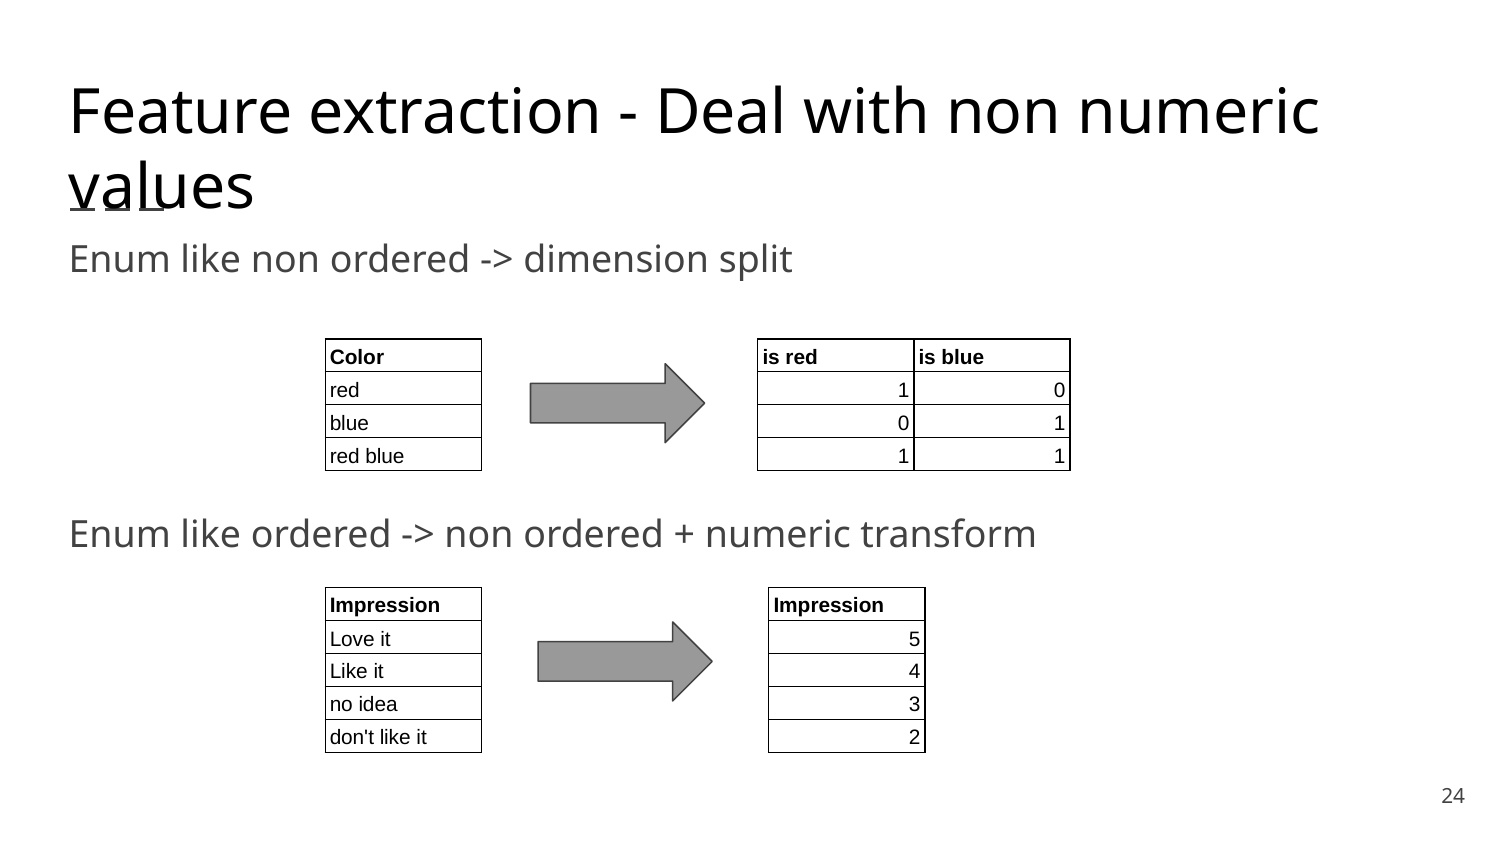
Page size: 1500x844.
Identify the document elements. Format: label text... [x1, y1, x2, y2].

table_cell 4 [769, 654, 924, 686]
table_cell red blue [326, 438, 481, 470]
table_cell blue [326, 405, 481, 437]
table_cell 1 [915, 438, 1069, 470]
title Feature extraction - Deal with non numeric values [53, 55, 1370, 150]
list Enum like non ordered -> dimension split [53, 219, 1149, 363]
table_header is blue [915, 340, 1069, 371]
table_header is red [758, 340, 913, 371]
table_cell 1 [758, 438, 913, 470]
table_cell 1 [758, 372, 913, 404]
table_cell Love it [326, 638, 481, 653]
table_cell don't like it [326, 720, 481, 752]
table_cell 5 [769, 638, 924, 653]
table_cell 1 [915, 405, 1069, 437]
text_box [530, 363, 705, 443]
table_cell 2 [769, 720, 924, 752]
table_header Color [326, 340, 481, 371]
table_cell 0 [915, 372, 1069, 404]
list Enum like ordered -> non ordered + numeric transform [53, 494, 1465, 638]
table_cell 3 [769, 687, 924, 719]
table_cell 0 [758, 405, 913, 437]
text_box [538, 638, 713, 701]
slide_number ‹#› [1389, 764, 1480, 830]
table_cell Like it [326, 654, 481, 686]
table_cell no idea [326, 687, 481, 719]
table_cell red [326, 372, 481, 404]
